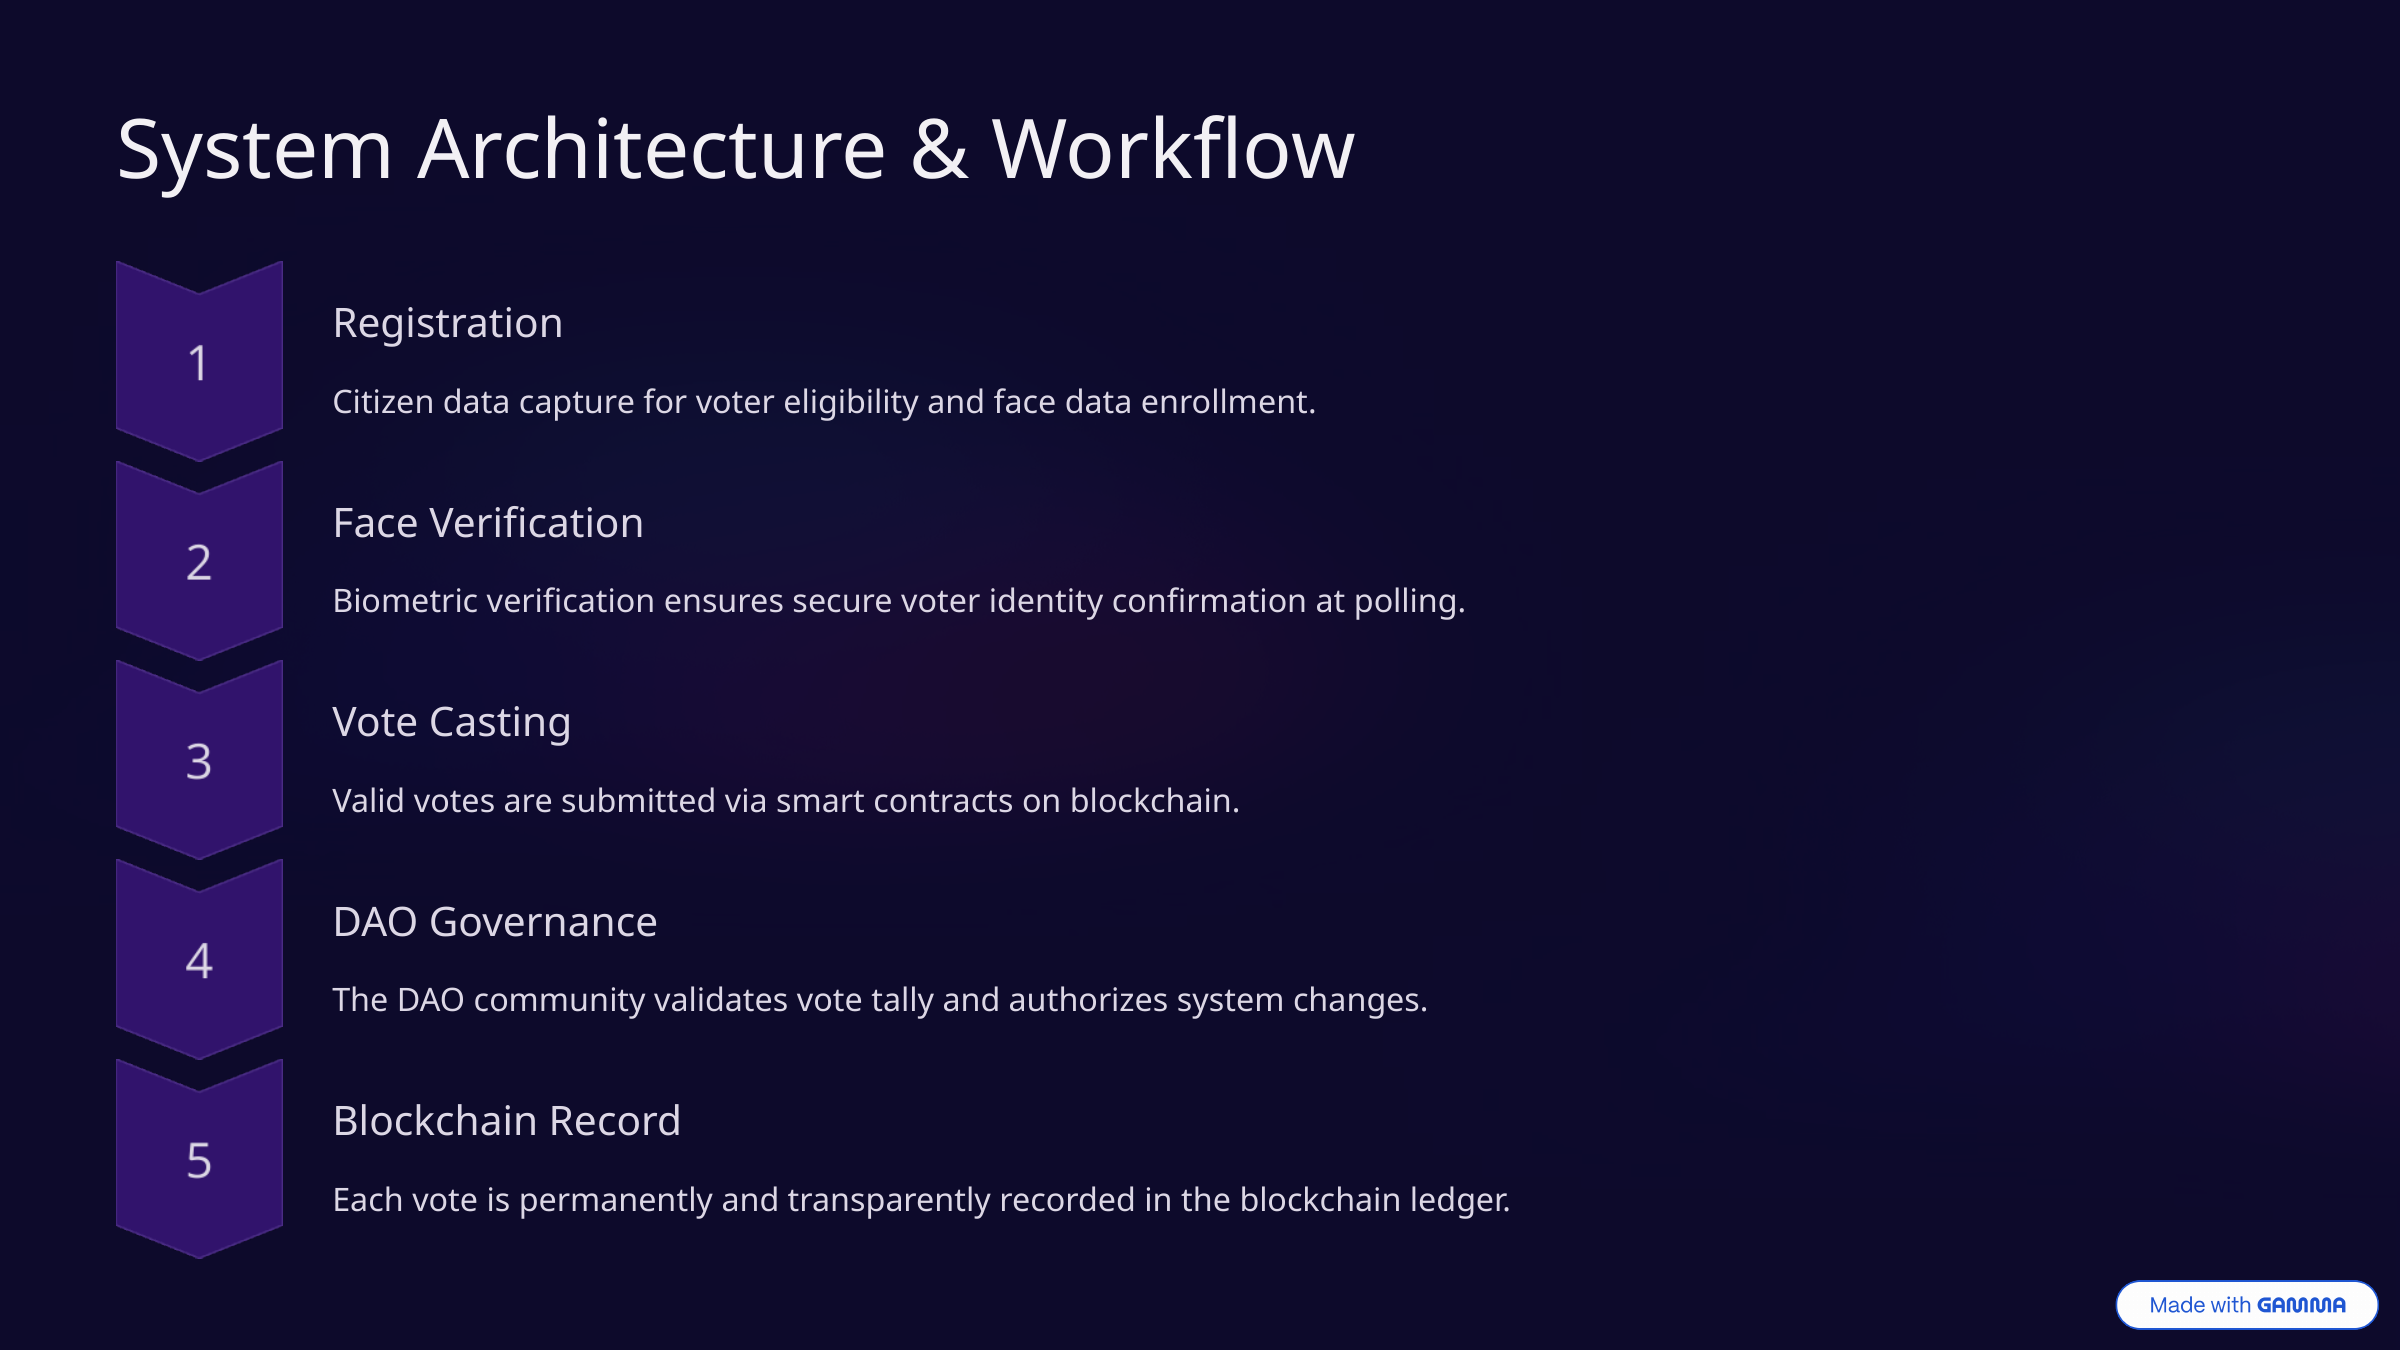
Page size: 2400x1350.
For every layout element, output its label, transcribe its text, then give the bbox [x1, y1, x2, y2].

text_box Citizen data capture for voter eligibility and face data enrollment. [332, 366, 2284, 420]
text_box Registration [332, 294, 748, 347]
text_box DAO Governance [332, 893, 748, 946]
text_box Blockchain Record [332, 1092, 748, 1145]
text_box Biometric verification ensures secure voter identity confirmation at polling. [332, 566, 2284, 620]
text_box Face Verification [332, 494, 748, 547]
text_box Each vote is permanently and transparently recorded in the blockchain ledger. [332, 1164, 2284, 1218]
picture [2106, 1271, 2389, 1339]
text_box Valid votes are submitted via smart contracts on blockchain. [332, 765, 2284, 819]
text_box The DAO community validates vote tally and authorizes system changes. [332, 965, 2284, 1019]
picture [116, 261, 283, 1259]
text_box Vote Casting [332, 693, 748, 746]
text_box System Architecture & Workflow [116, 91, 1458, 196]
